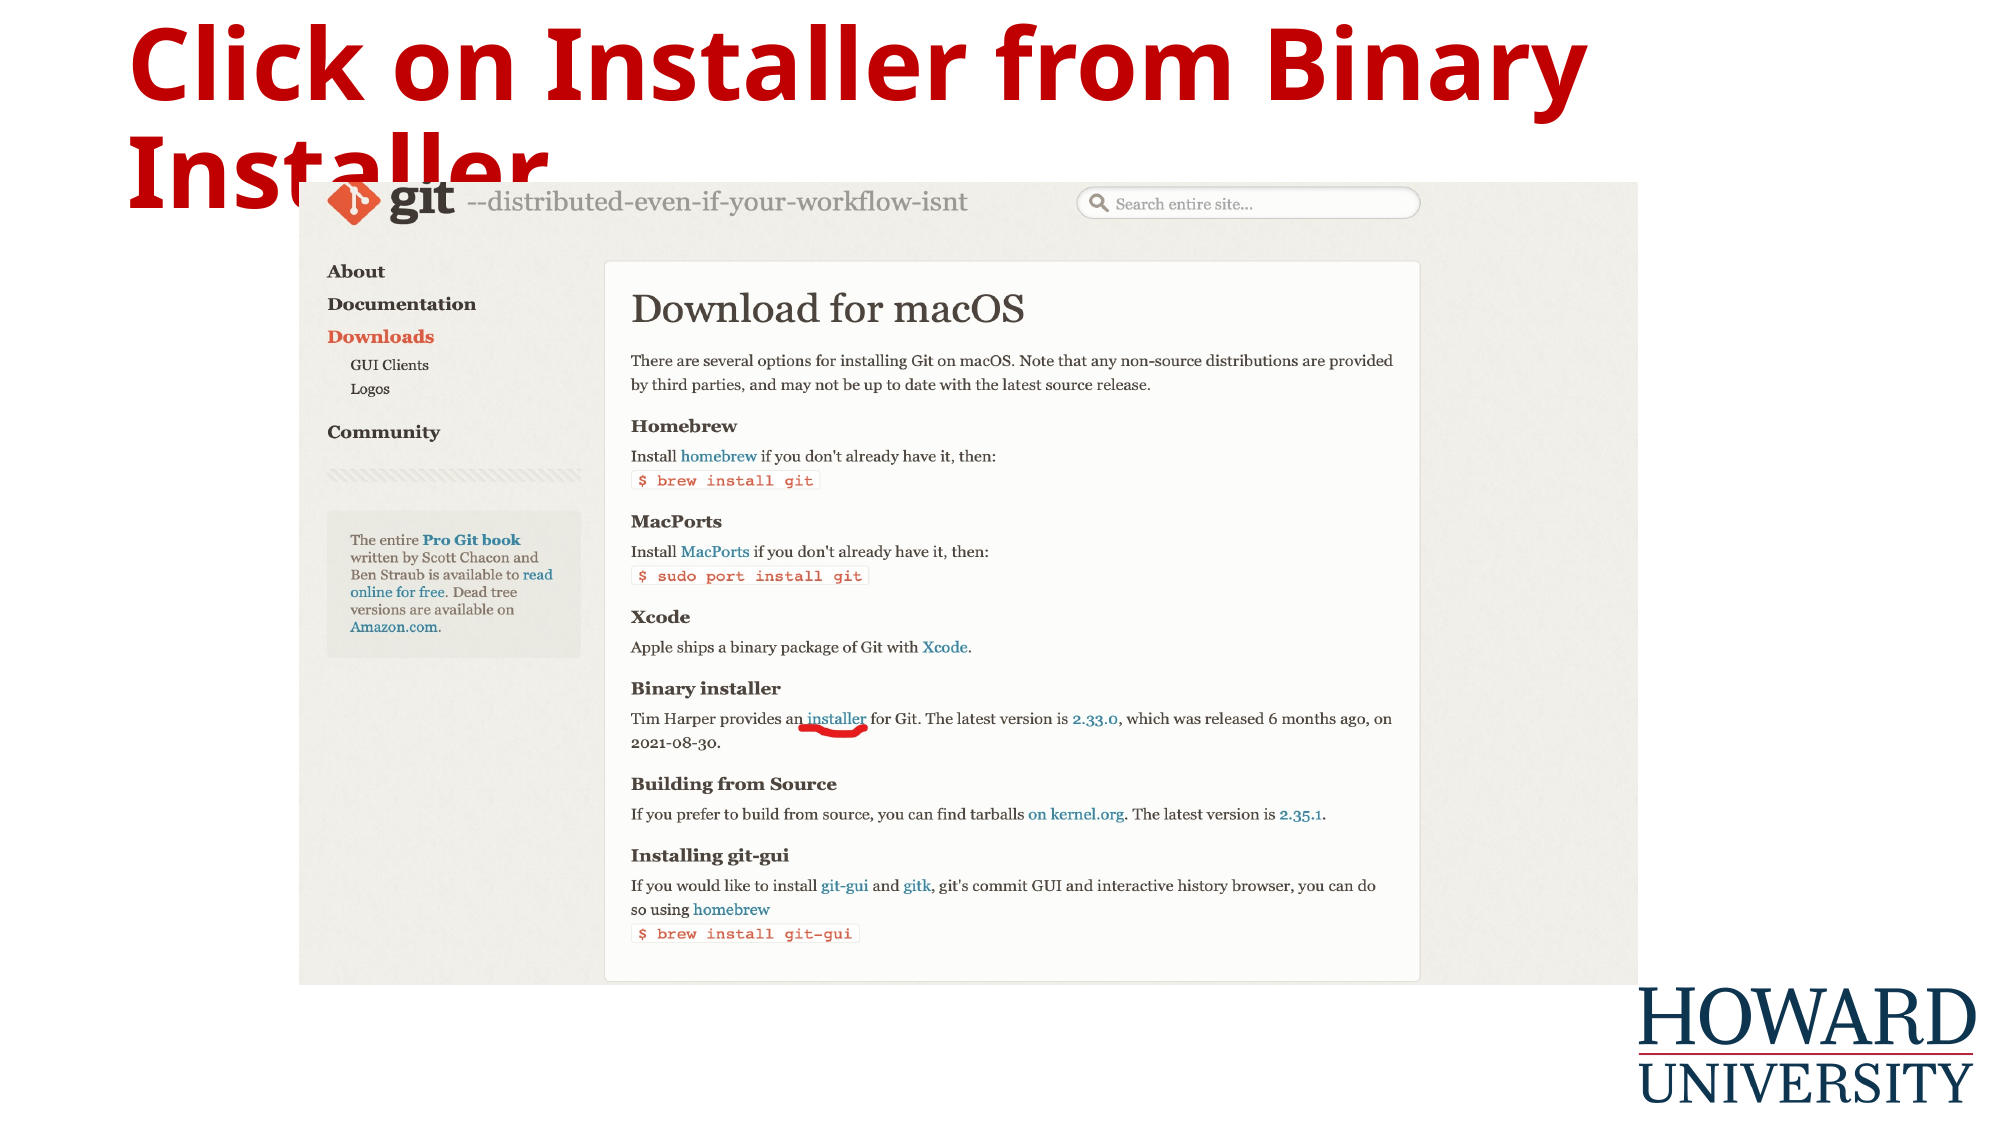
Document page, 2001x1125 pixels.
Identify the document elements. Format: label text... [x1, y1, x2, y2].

picture [299, 182, 1977, 1103]
title Click on Installer from Binary Installer [112, 13, 1948, 231]
